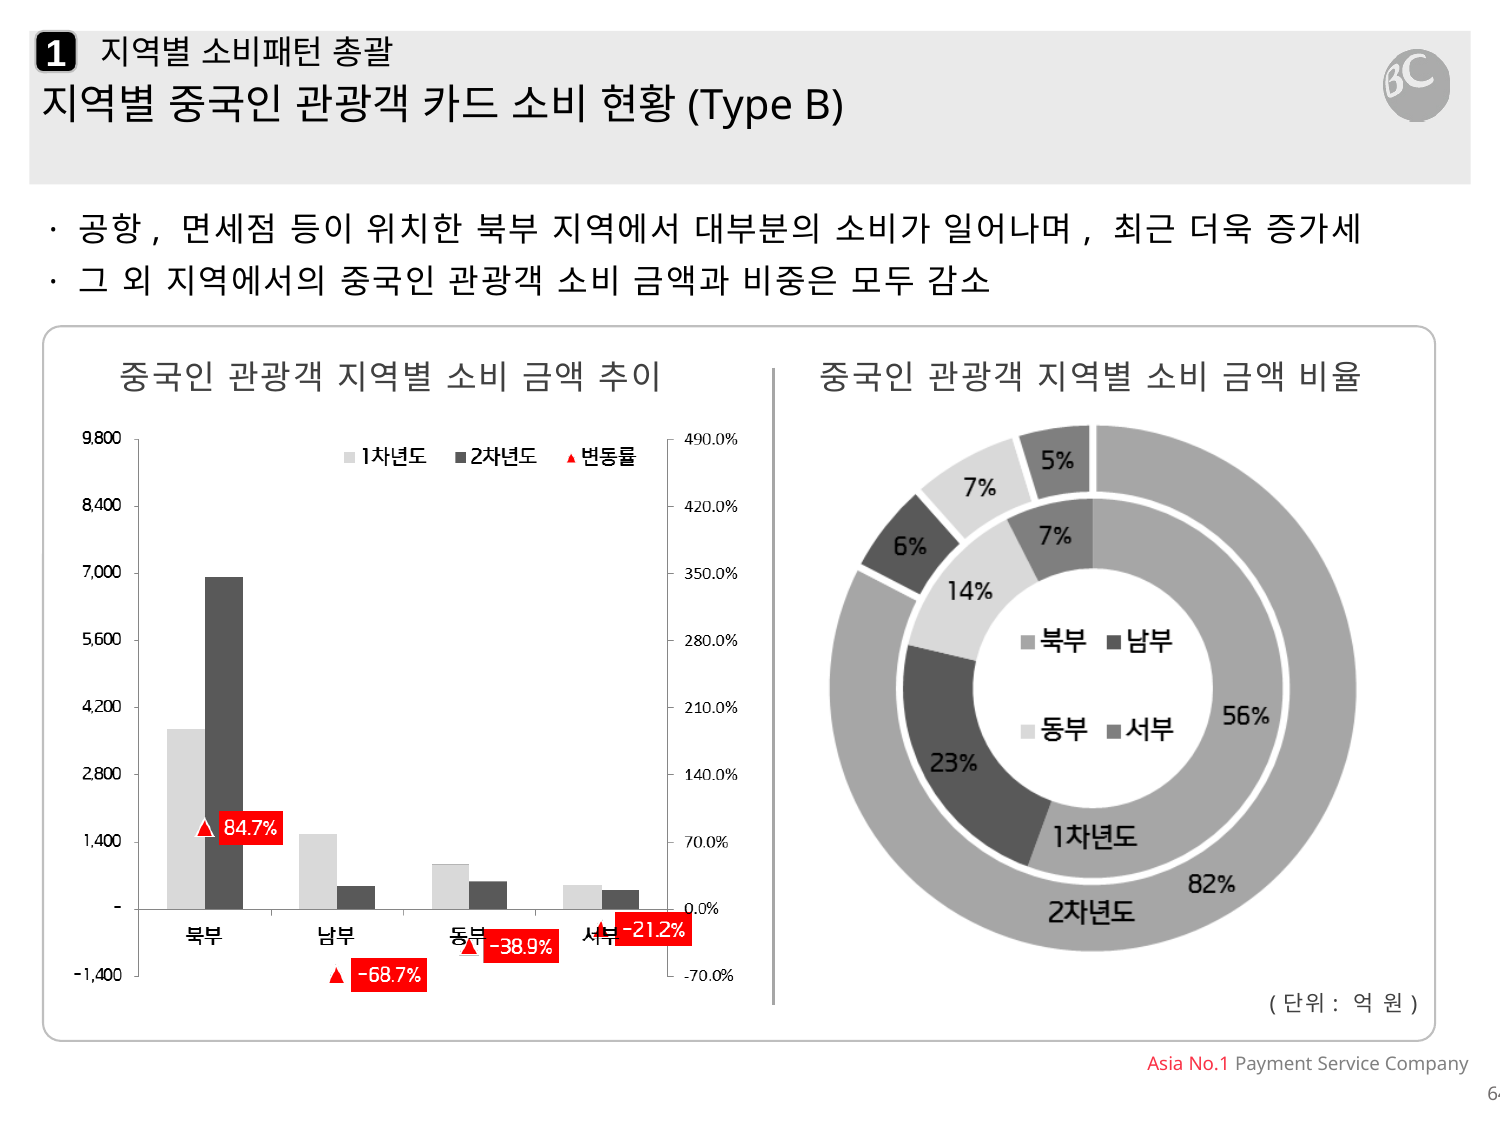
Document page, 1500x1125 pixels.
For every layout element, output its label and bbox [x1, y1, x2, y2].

text_box [36, 184, 1471, 303]
title [37, 30, 1372, 76]
picture [1383, 49, 1450, 122]
text_box [42, 325, 1436, 1042]
picture [810, 408, 1373, 980]
list [41, 83, 1376, 131]
text_box [33, 28, 79, 75]
picture [68, 421, 739, 1018]
